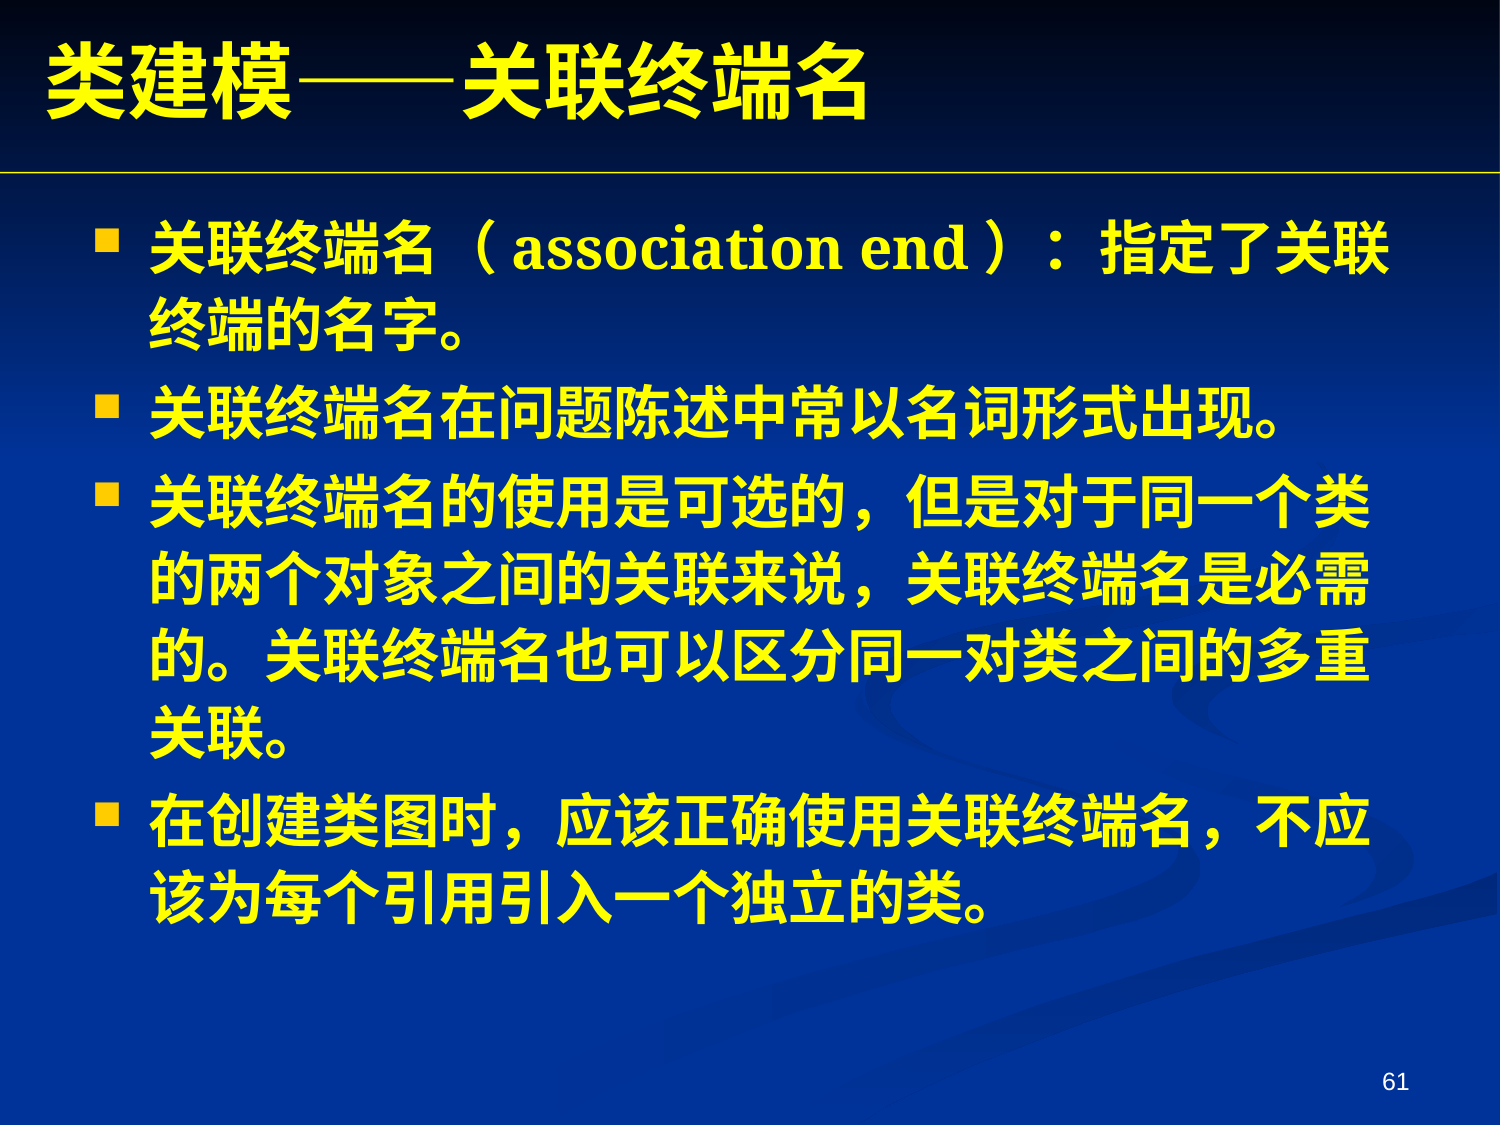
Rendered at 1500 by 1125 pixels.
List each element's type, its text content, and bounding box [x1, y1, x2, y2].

list 关联终端名（association end）：指定了关联终端的名字。 关联终端名在问题陈述中常以名词形式出现。 关联终端名的使用是可选的，但是对于同一个类的两个对象之间的关联来说，关联终端名是必需的。关联终端名也可以区分同一对类之间的多重关联。 在创建类图时，应该正确使用关联终端名，不应该为每个引用引入一个独立的类。 [76, 196, 1428, 1036]
text_box 类建模——关联终端名 [29, 21, 1380, 138]
slide_number 61 [1074, 1036, 1426, 1104]
